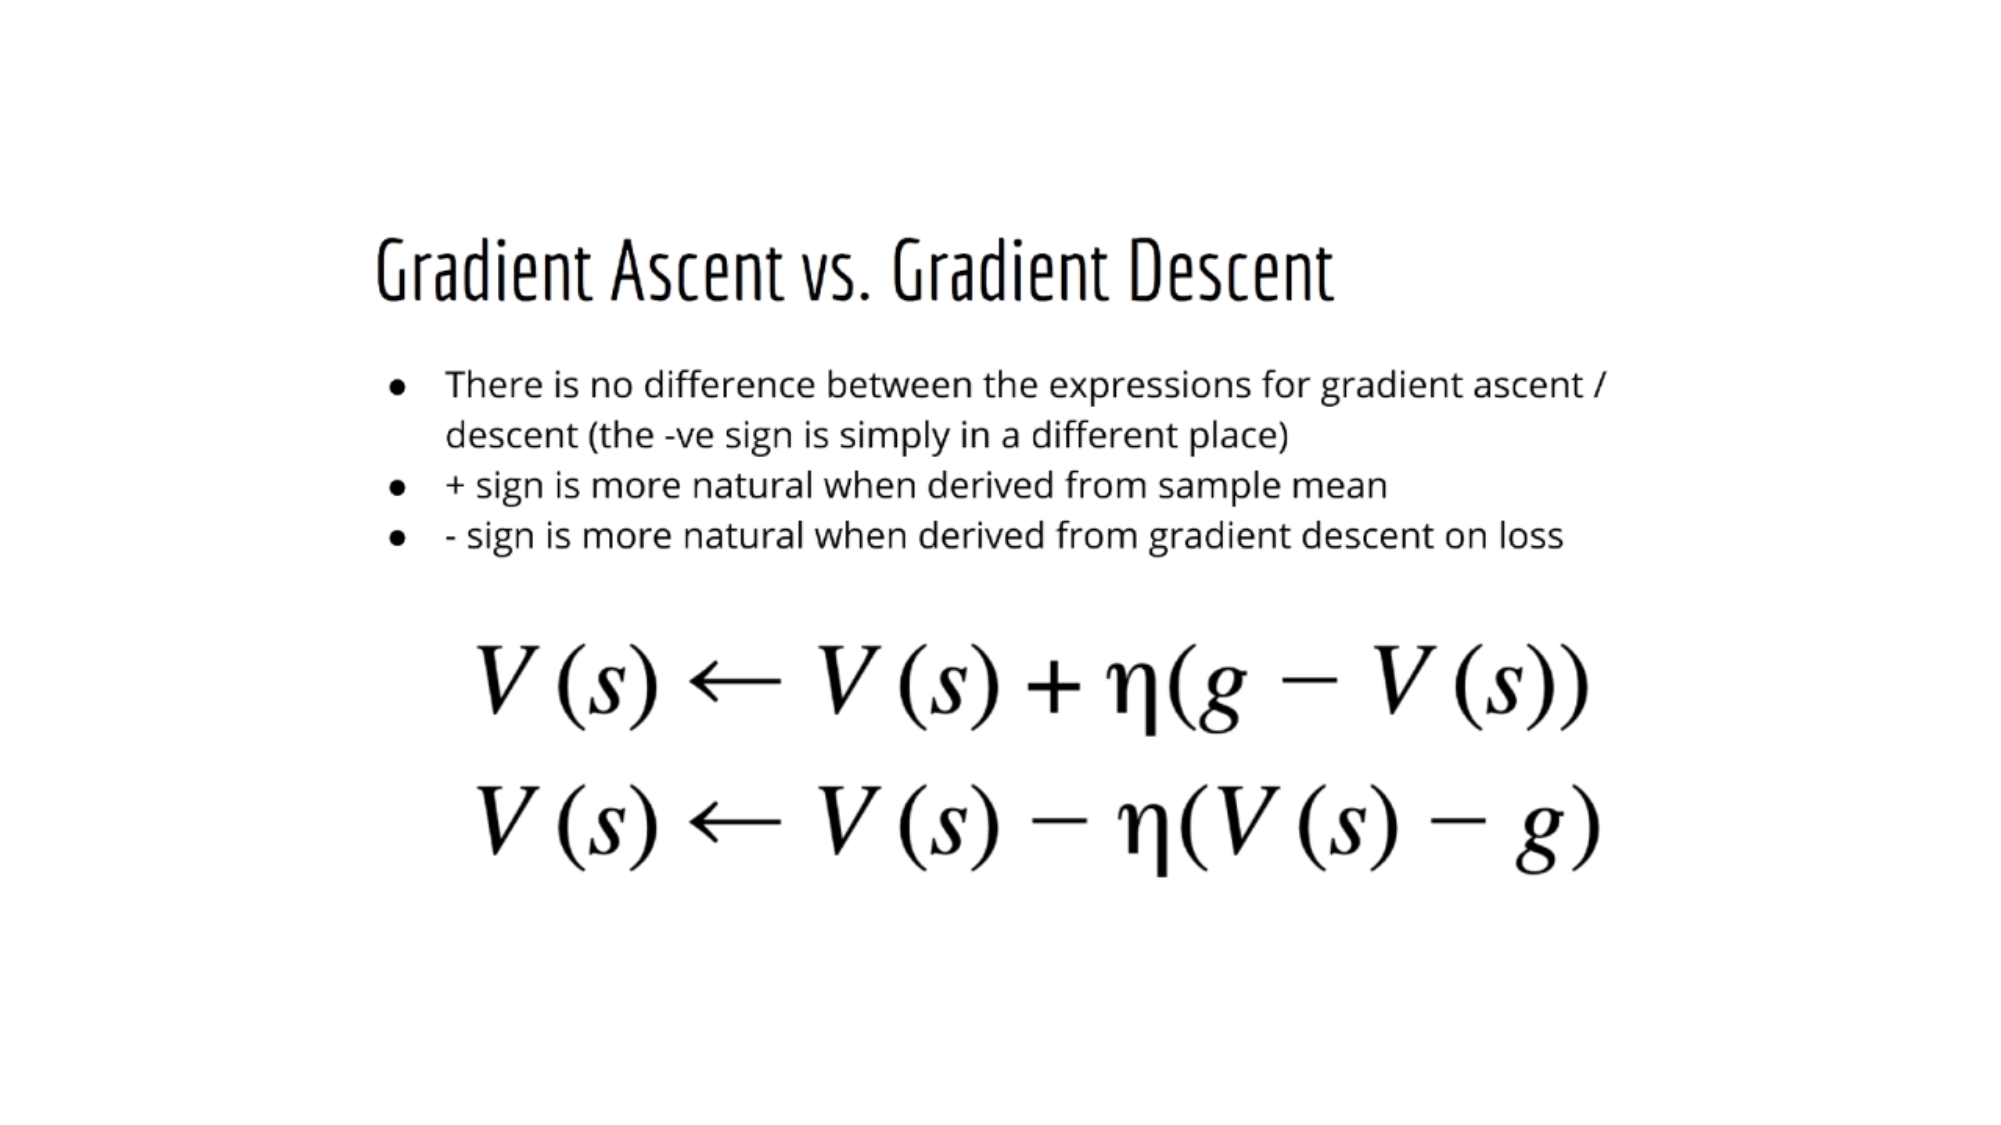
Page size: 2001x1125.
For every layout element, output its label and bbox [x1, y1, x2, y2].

picture [353, 224, 1647, 901]
